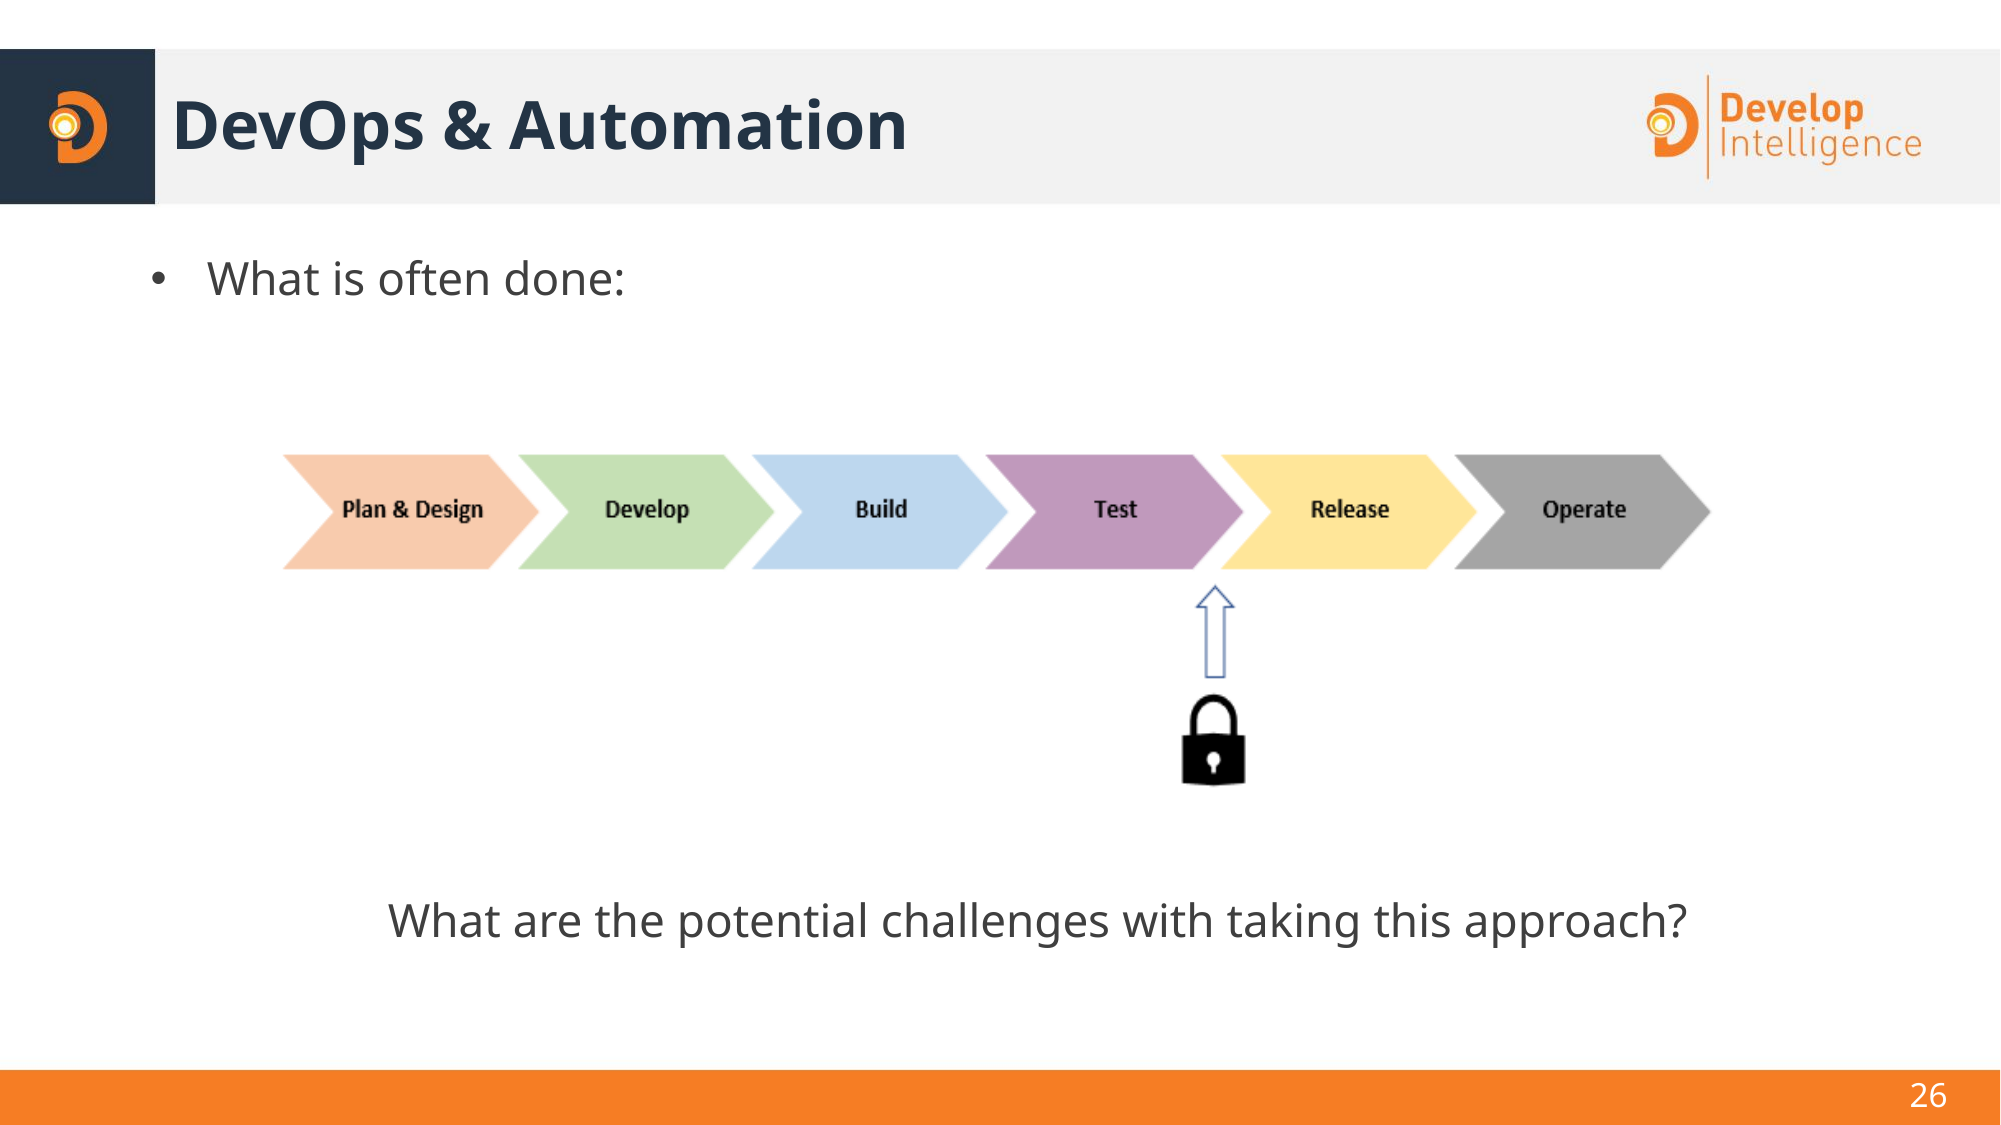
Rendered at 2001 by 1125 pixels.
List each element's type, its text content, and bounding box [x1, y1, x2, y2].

list What is often done: What are the potential challenges with taking this approach? [135, 248, 1941, 1016]
title DevOps & Automation [156, 53, 1999, 203]
picture [0, 0, 2001, 1125]
slide_number 26 [1860, 1072, 1998, 1122]
